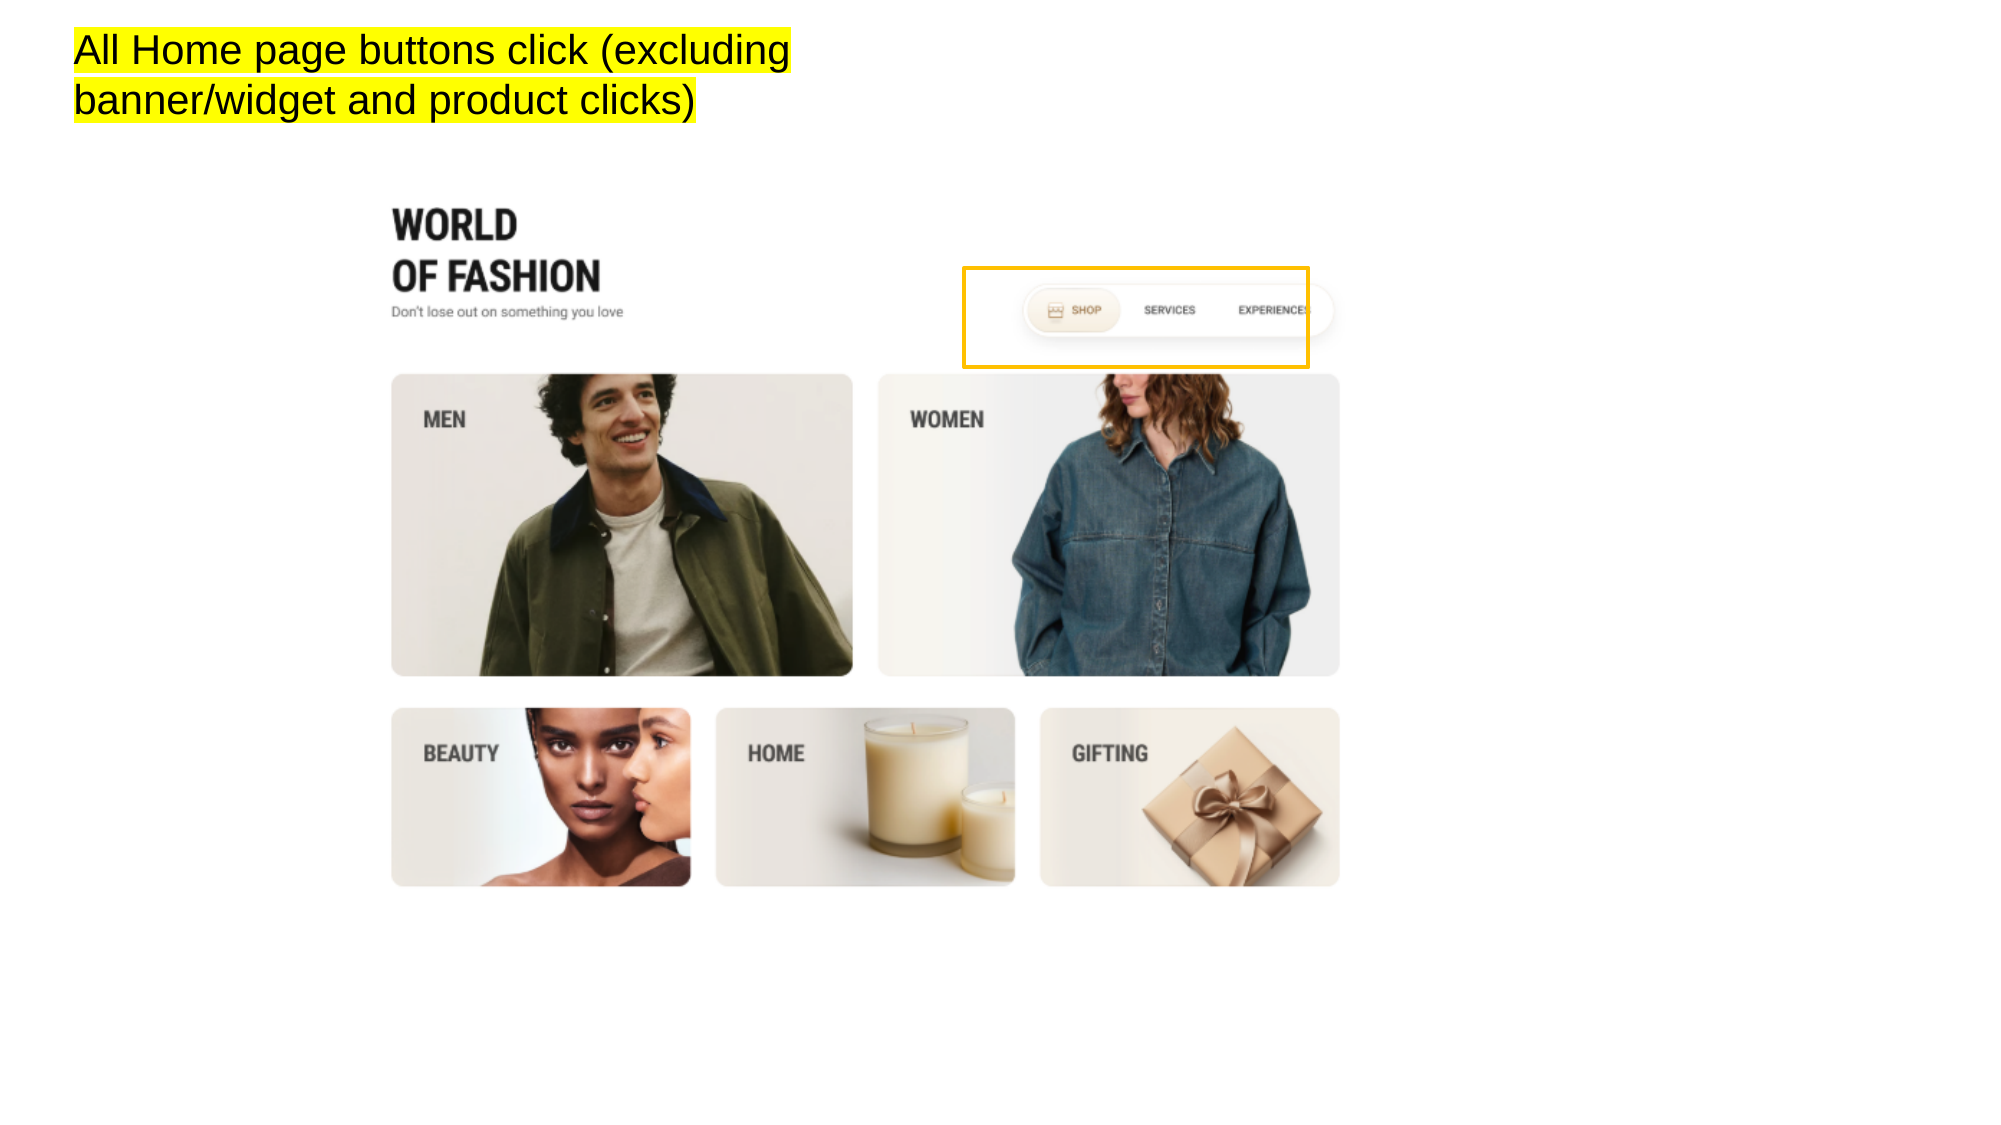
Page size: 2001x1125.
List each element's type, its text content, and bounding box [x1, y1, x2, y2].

text_box All Home page buttons click (excluding banner/widget and product clicks) [58, 15, 1055, 131]
picture [359, 170, 1364, 924]
